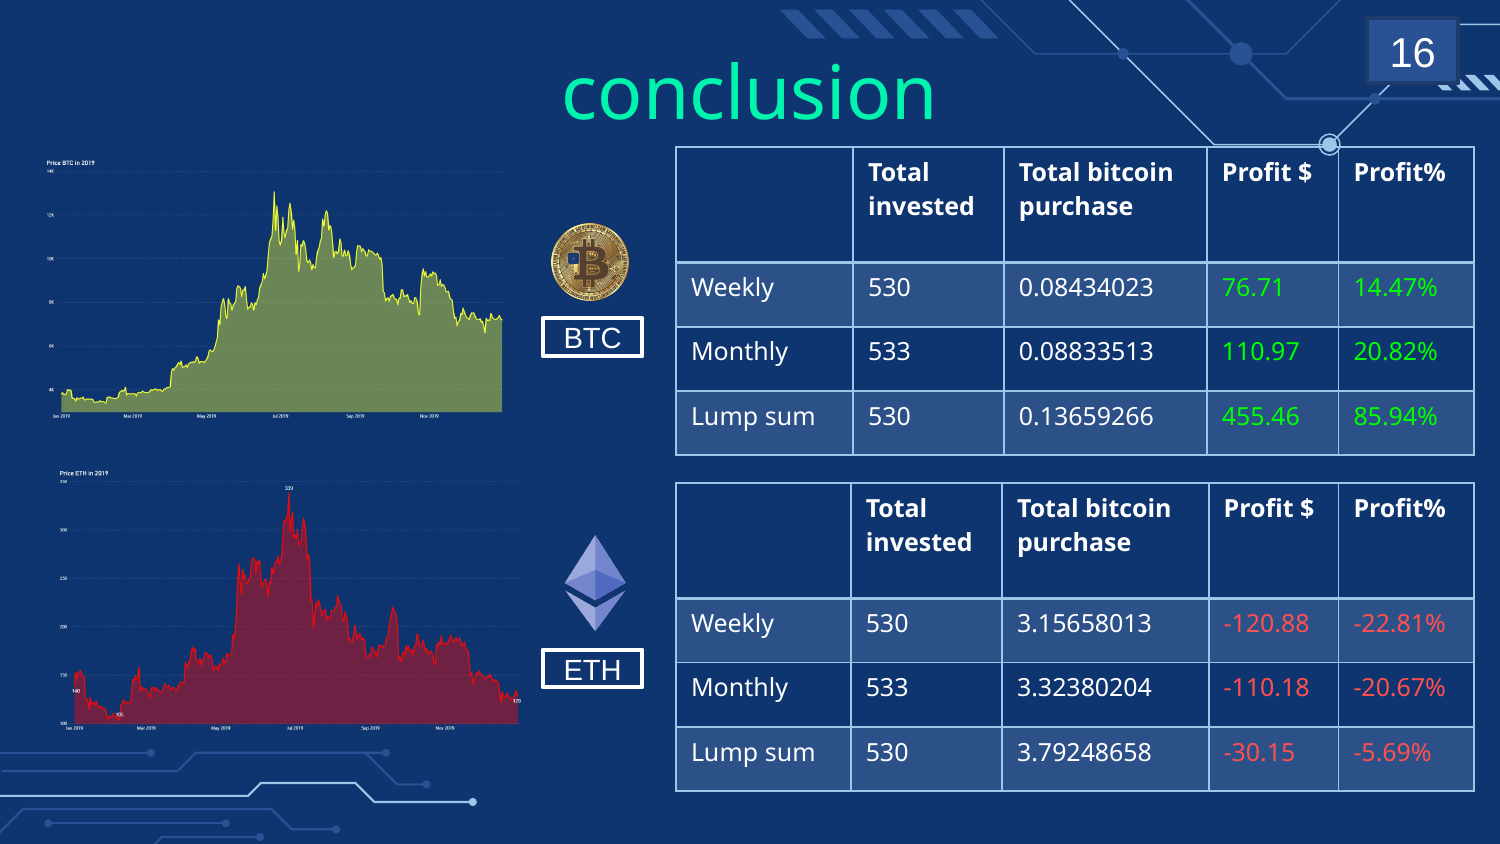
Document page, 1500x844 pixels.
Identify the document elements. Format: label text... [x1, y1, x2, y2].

table_cell 3.32380204 [1003, 663, 1208, 726]
table_cell Weekly [677, 600, 850, 662]
table_cell Weekly [677, 264, 852, 326]
table_cell 455.46 [1208, 392, 1338, 454]
table_cell -20.67% [1339, 663, 1473, 726]
text_box BTC [541, 316, 644, 358]
table_cell 110.97 [1208, 328, 1338, 390]
picture [551, 223, 630, 302]
table_cell 3.79248658 [1003, 728, 1208, 790]
text_box ETH [541, 648, 644, 689]
table_cell 0.13659266 [1005, 392, 1206, 454]
table_cell Monthly [677, 663, 850, 726]
table_header [677, 484, 850, 597]
table_cell 3.15658013 [1003, 600, 1208, 662]
table_header Total invested [852, 484, 1001, 597]
table_header Total bitcoin purchase [1003, 484, 1208, 597]
table_header Profit $ [1210, 484, 1338, 597]
table_cell -30.15 [1210, 728, 1338, 790]
table_cell -110.18 [1210, 663, 1338, 726]
table_header Profit% [1339, 148, 1473, 261]
table_cell -120.88 [1210, 600, 1338, 662]
picture [45, 159, 512, 423]
table_cell 530 [854, 392, 1003, 454]
text_box conclusion [547, 37, 953, 143]
table_header Profit% [1339, 484, 1473, 597]
table_header Profit $ [1208, 148, 1338, 261]
table_cell -22.81% [1339, 600, 1473, 662]
table_cell 533 [852, 663, 1001, 726]
table_cell 530 [852, 600, 1001, 662]
table_cell -5.69% [1339, 728, 1473, 790]
table_cell 20.82% [1339, 328, 1473, 390]
picture [57, 470, 529, 734]
table_cell 85.94% [1339, 392, 1473, 454]
table_cell Lump sum [677, 728, 850, 790]
table_cell 0.08434023 [1005, 264, 1206, 326]
picture [539, 530, 646, 637]
table_cell 0.08833513 [1005, 328, 1206, 390]
table_header Total bitcoin purchase [1005, 148, 1206, 261]
table_header [677, 148, 852, 261]
table_cell 530 [854, 264, 1003, 326]
table_header Total invested [854, 148, 1003, 261]
table_cell 533 [854, 328, 1003, 390]
text_box 16 [1365, 16, 1460, 85]
table_cell 76.71 [1208, 264, 1338, 326]
table_cell 530 [852, 728, 1001, 790]
table_cell Monthly [677, 328, 852, 390]
table_cell Lump sum [677, 392, 852, 454]
table_cell 14.47% [1339, 264, 1473, 326]
